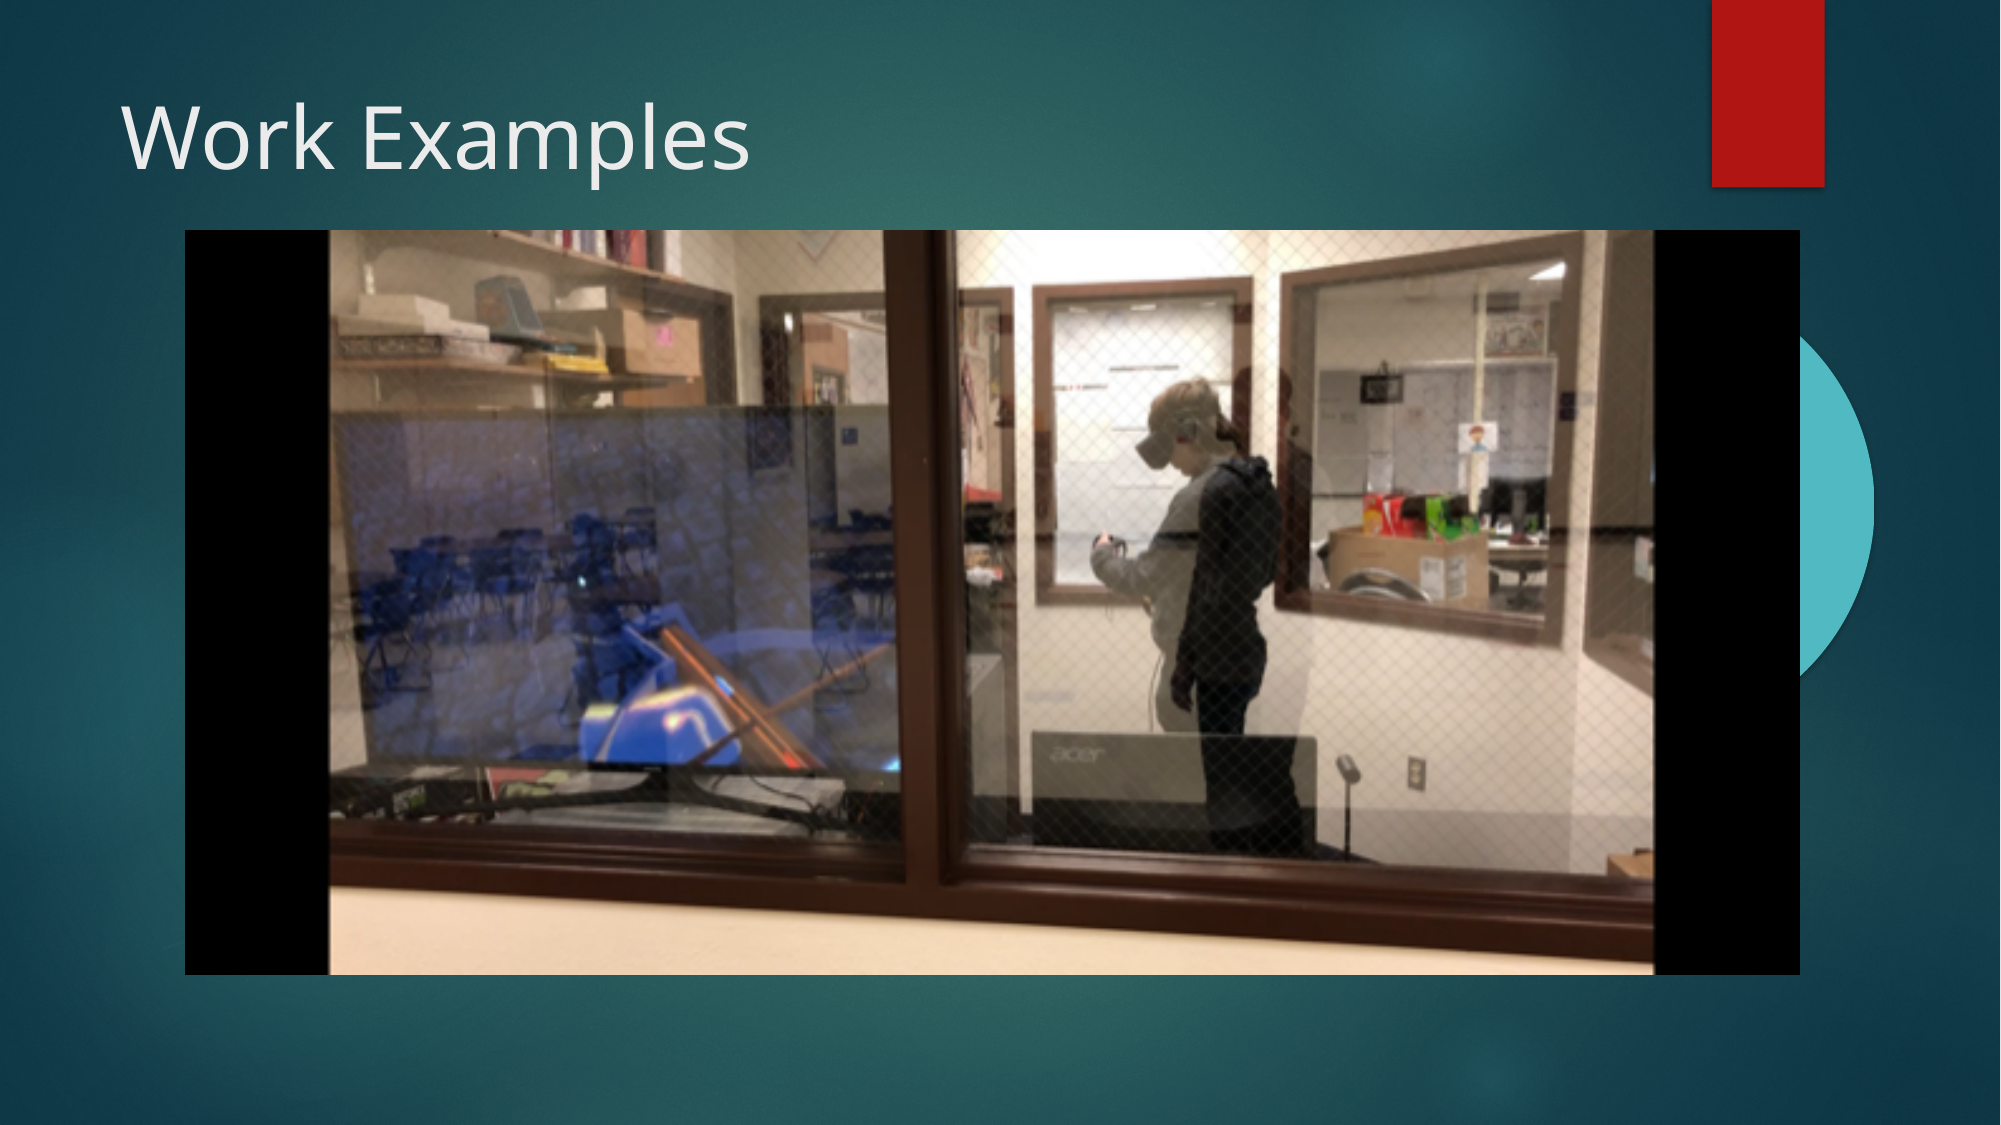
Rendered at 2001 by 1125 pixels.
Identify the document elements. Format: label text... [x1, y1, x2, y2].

text_box Work Examples [105, 74, 1649, 304]
picture [0, 0, 2001, 1125]
